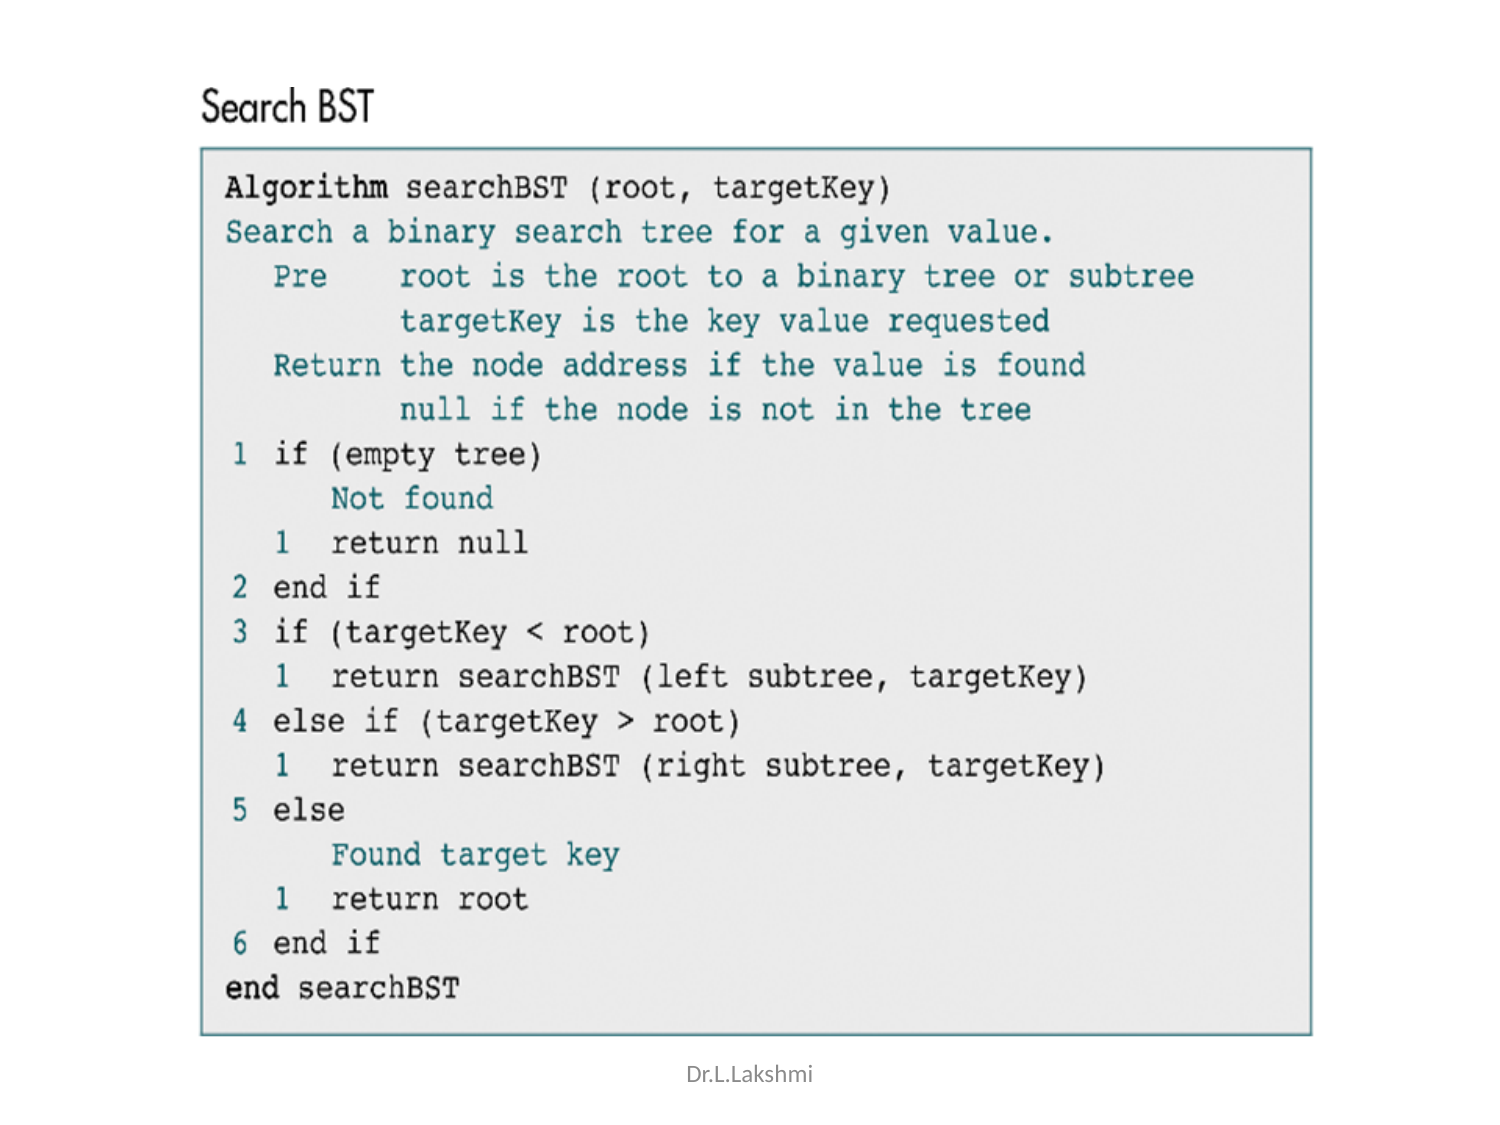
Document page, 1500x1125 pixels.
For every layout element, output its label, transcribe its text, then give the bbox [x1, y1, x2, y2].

footer Dr.L.Lakshmi [512, 1047, 988, 1103]
picture [184, 87, 1316, 1038]
